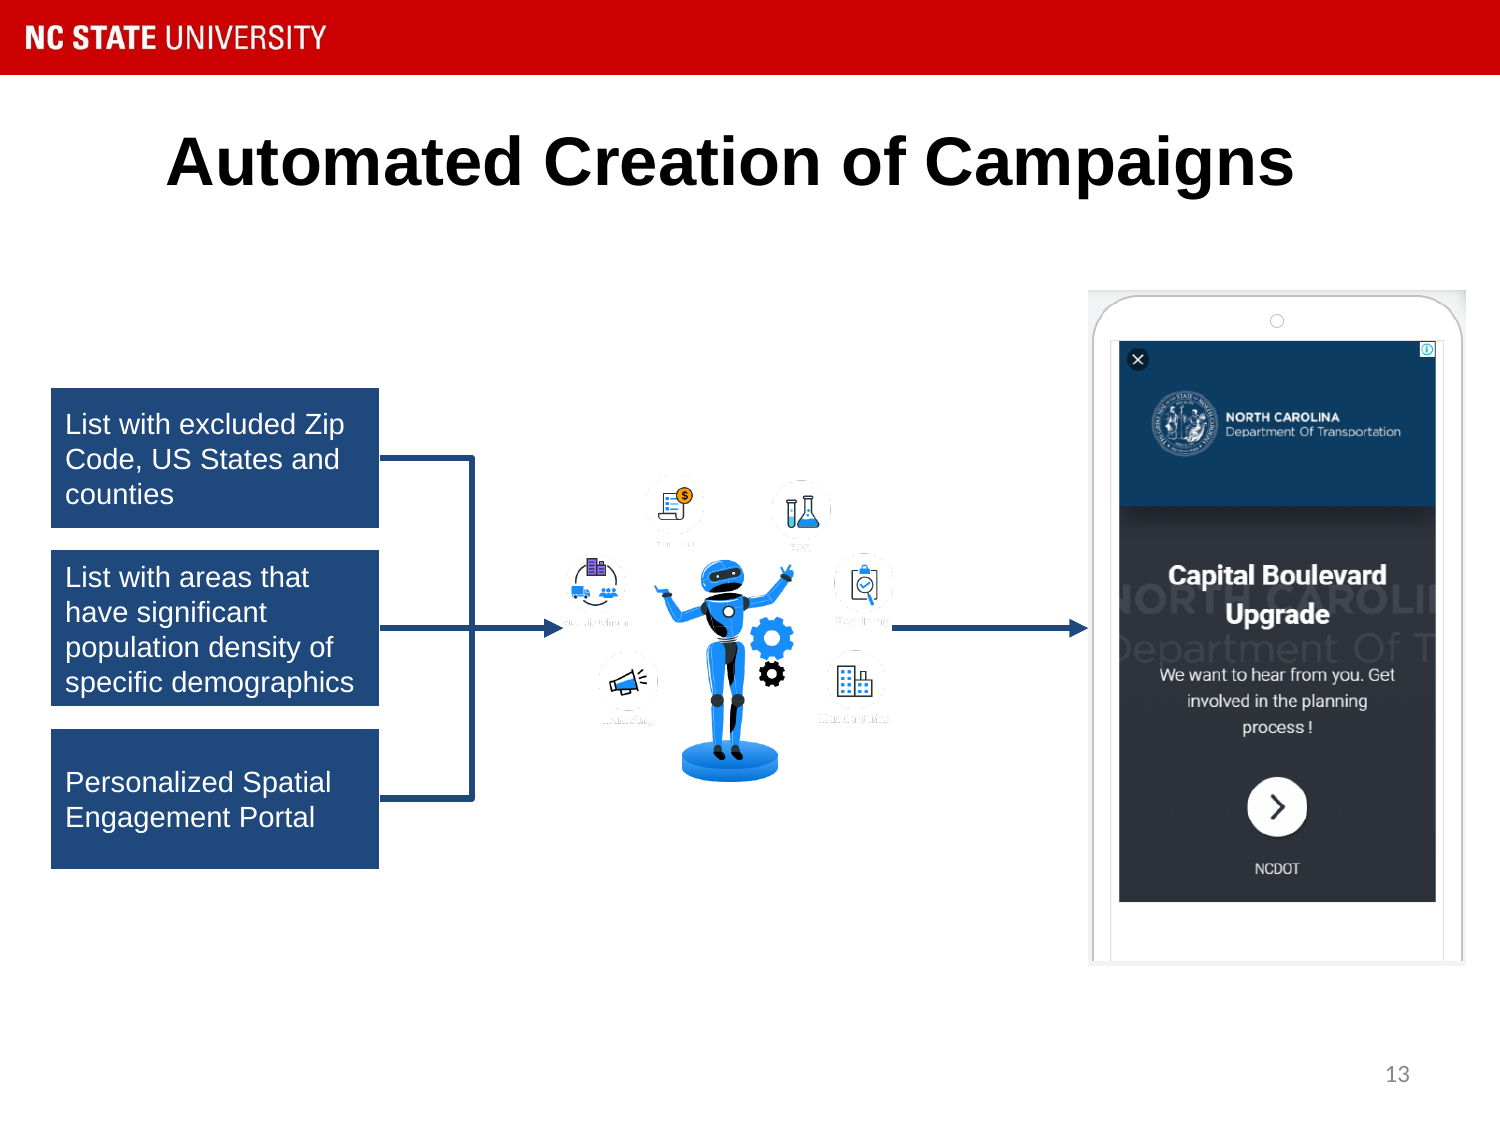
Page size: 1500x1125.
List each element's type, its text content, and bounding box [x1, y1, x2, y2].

text_box List with areas that have significant population density of specific demographics [50, 549, 374, 707]
text_box Automated Creation of Campaigns [50, 101, 1450, 214]
picture [0, 0, 1500, 75]
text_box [379, 457, 564, 627]
slide_number ‹#› [1074, 1042, 1425, 1103]
picture [564, 474, 893, 782]
picture [1087, 290, 1466, 966]
text_box List with excluded Zip Code, US States and counties [50, 387, 380, 529]
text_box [379, 628, 564, 799]
text_box Personalized Spatial Engagement Portal [50, 727, 380, 870]
